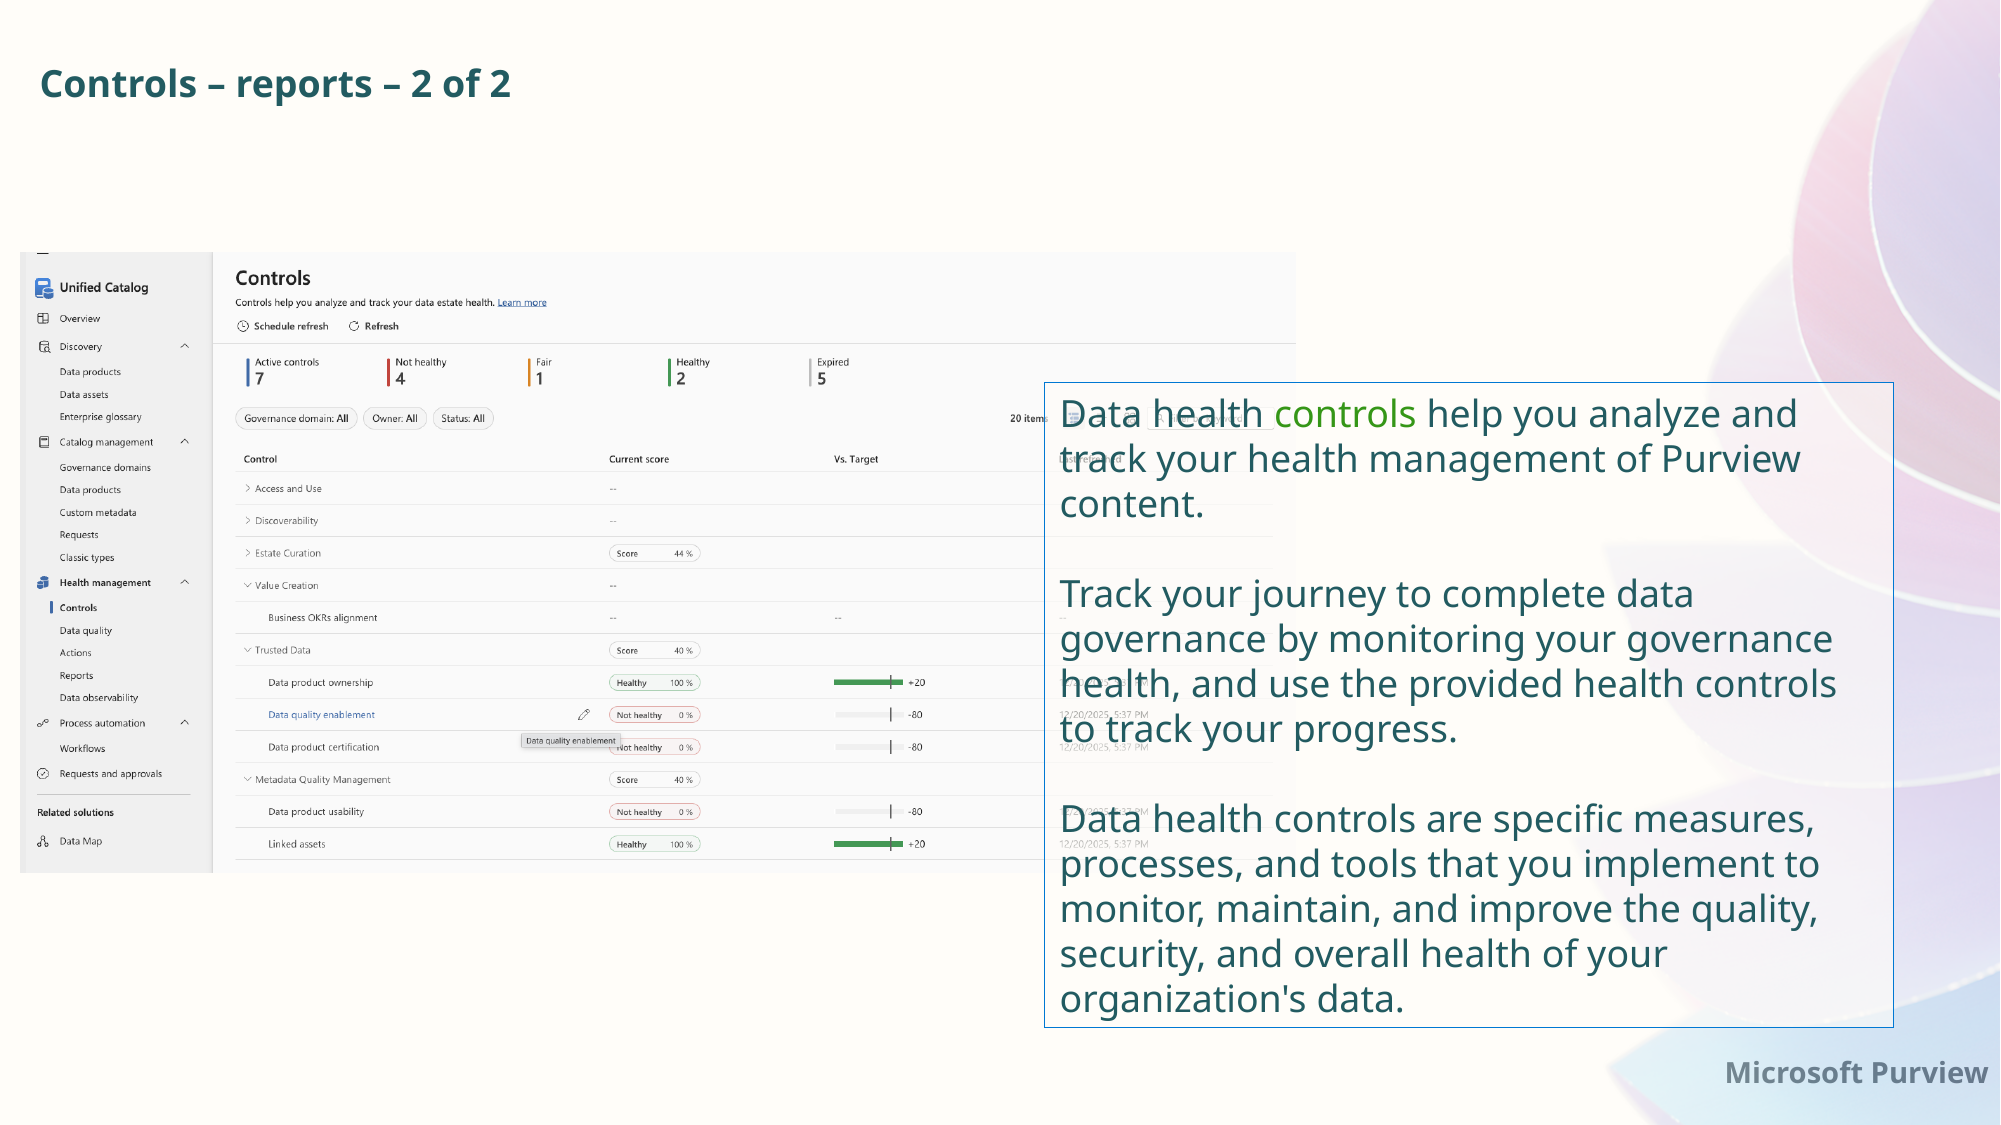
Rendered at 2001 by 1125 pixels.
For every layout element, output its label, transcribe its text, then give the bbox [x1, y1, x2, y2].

picture [20, 252, 1296, 873]
text_box Controls – reports – 2 of 2 [24, 52, 527, 113]
text_box Data health controls help you analyze and track your health management of Purview content. Track your journey to complete data governance by monitoring your governance health, and use the provided health controls to track your progress. Data health controls are specific measures, processes, and tools that you implement to monitor, maintain, and improve the quality, security, and overall health of your organization's data. [1044, 382, 1894, 1028]
